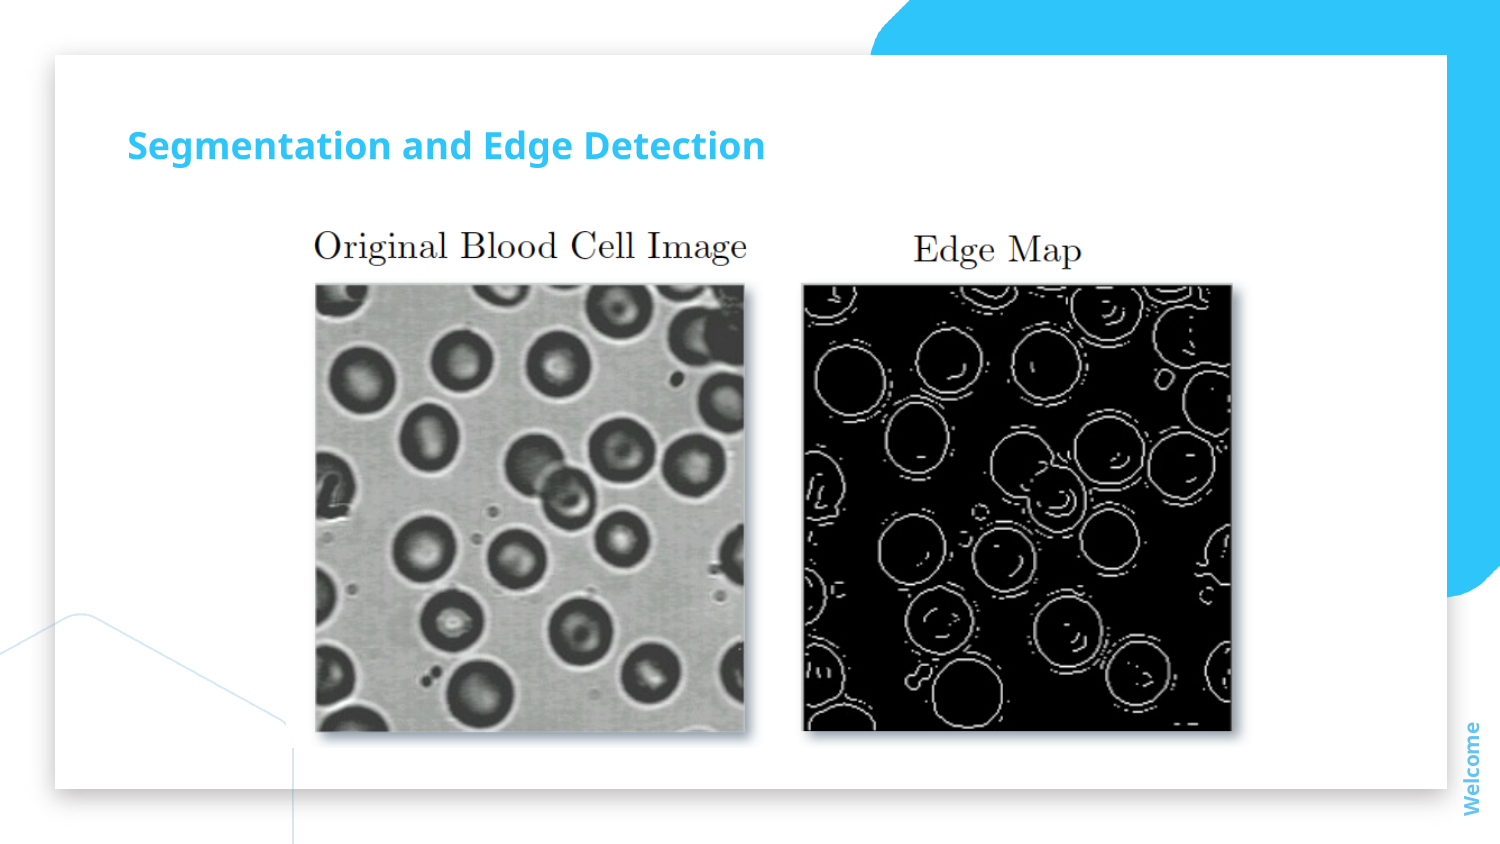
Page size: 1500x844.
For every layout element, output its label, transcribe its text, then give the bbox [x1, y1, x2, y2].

picture [0, 0, 1500, 844]
text_box Welcome [1444, 580, 1497, 820]
text_box Segmentation and Edge Detection [112, 85, 1256, 612]
